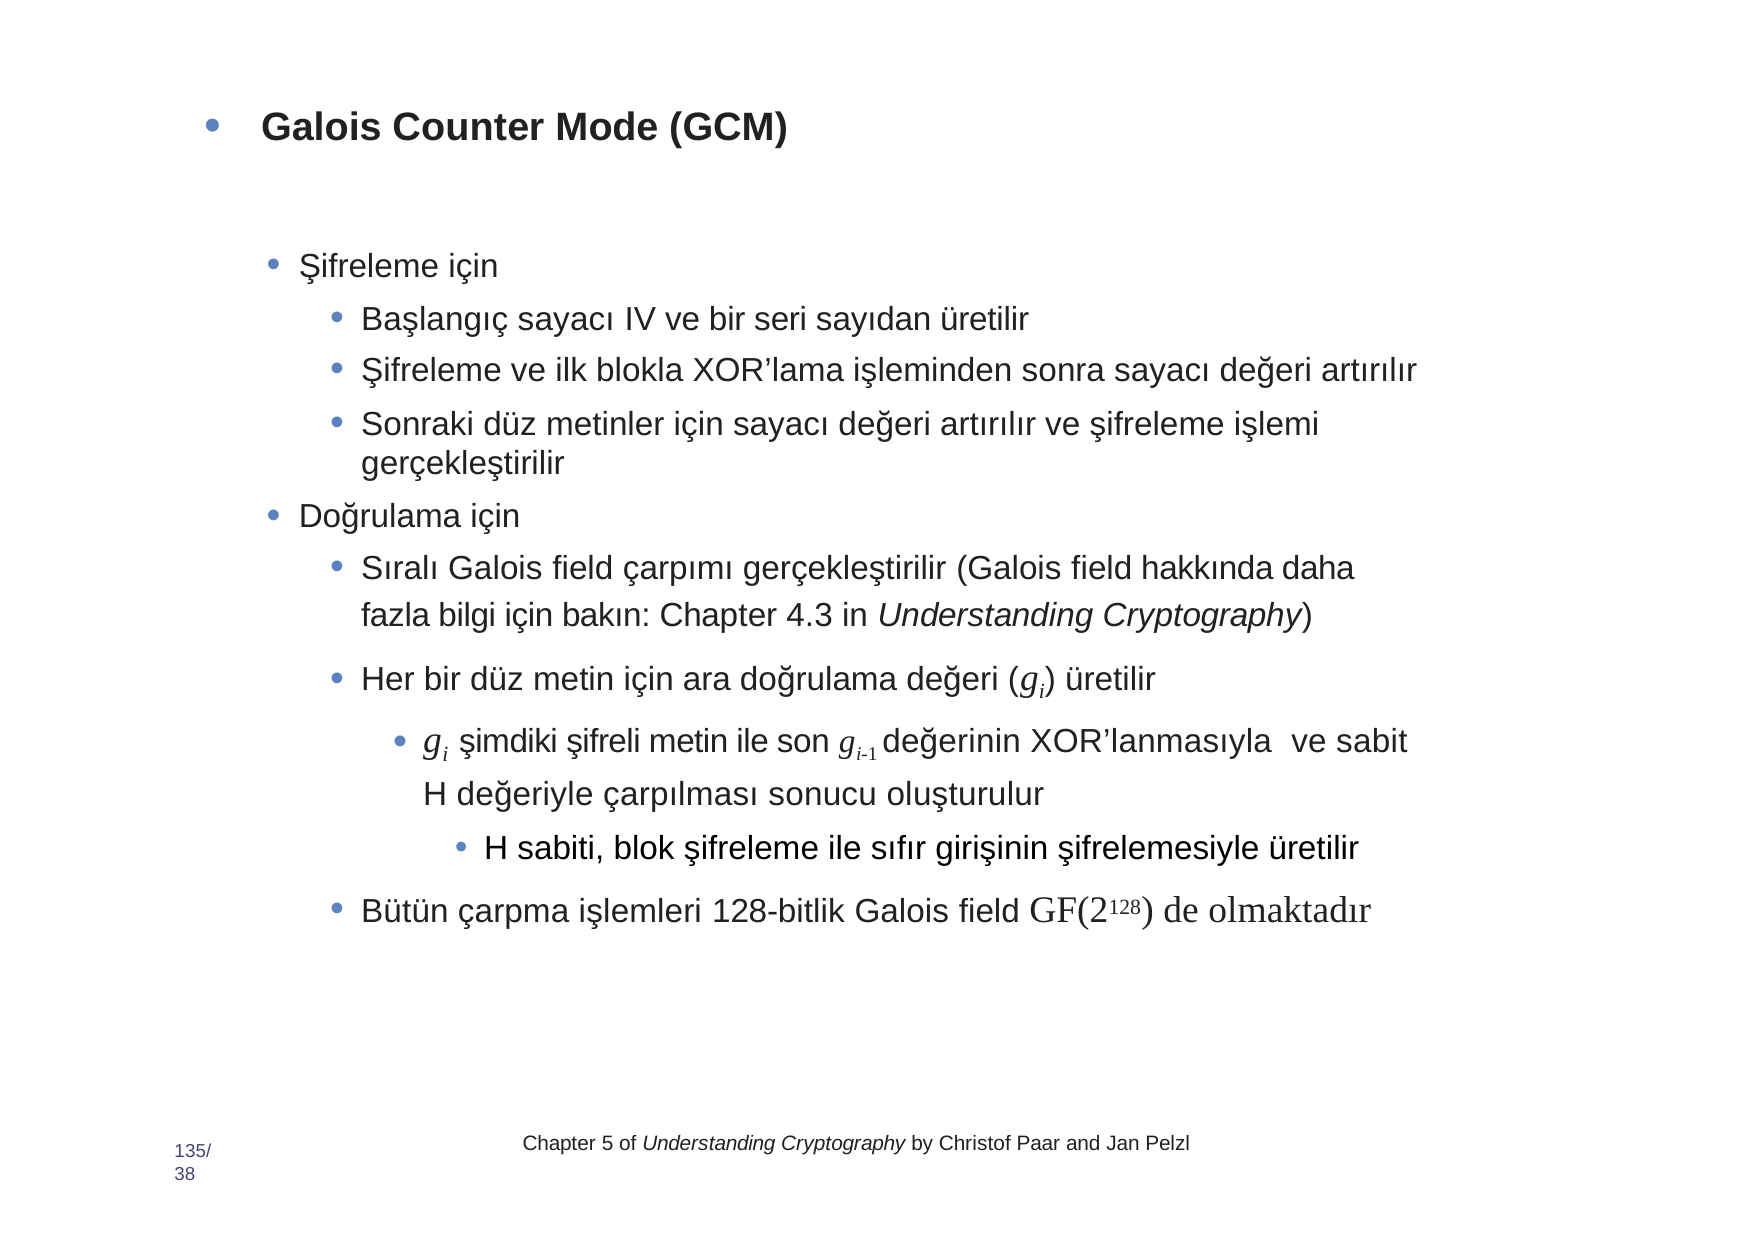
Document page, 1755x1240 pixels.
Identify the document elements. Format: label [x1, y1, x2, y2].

text_box [264, 243, 1474, 1021]
slide_number [170, 1139, 224, 1164]
footer [520, 1129, 1194, 1157]
text_box [202, 101, 793, 161]
